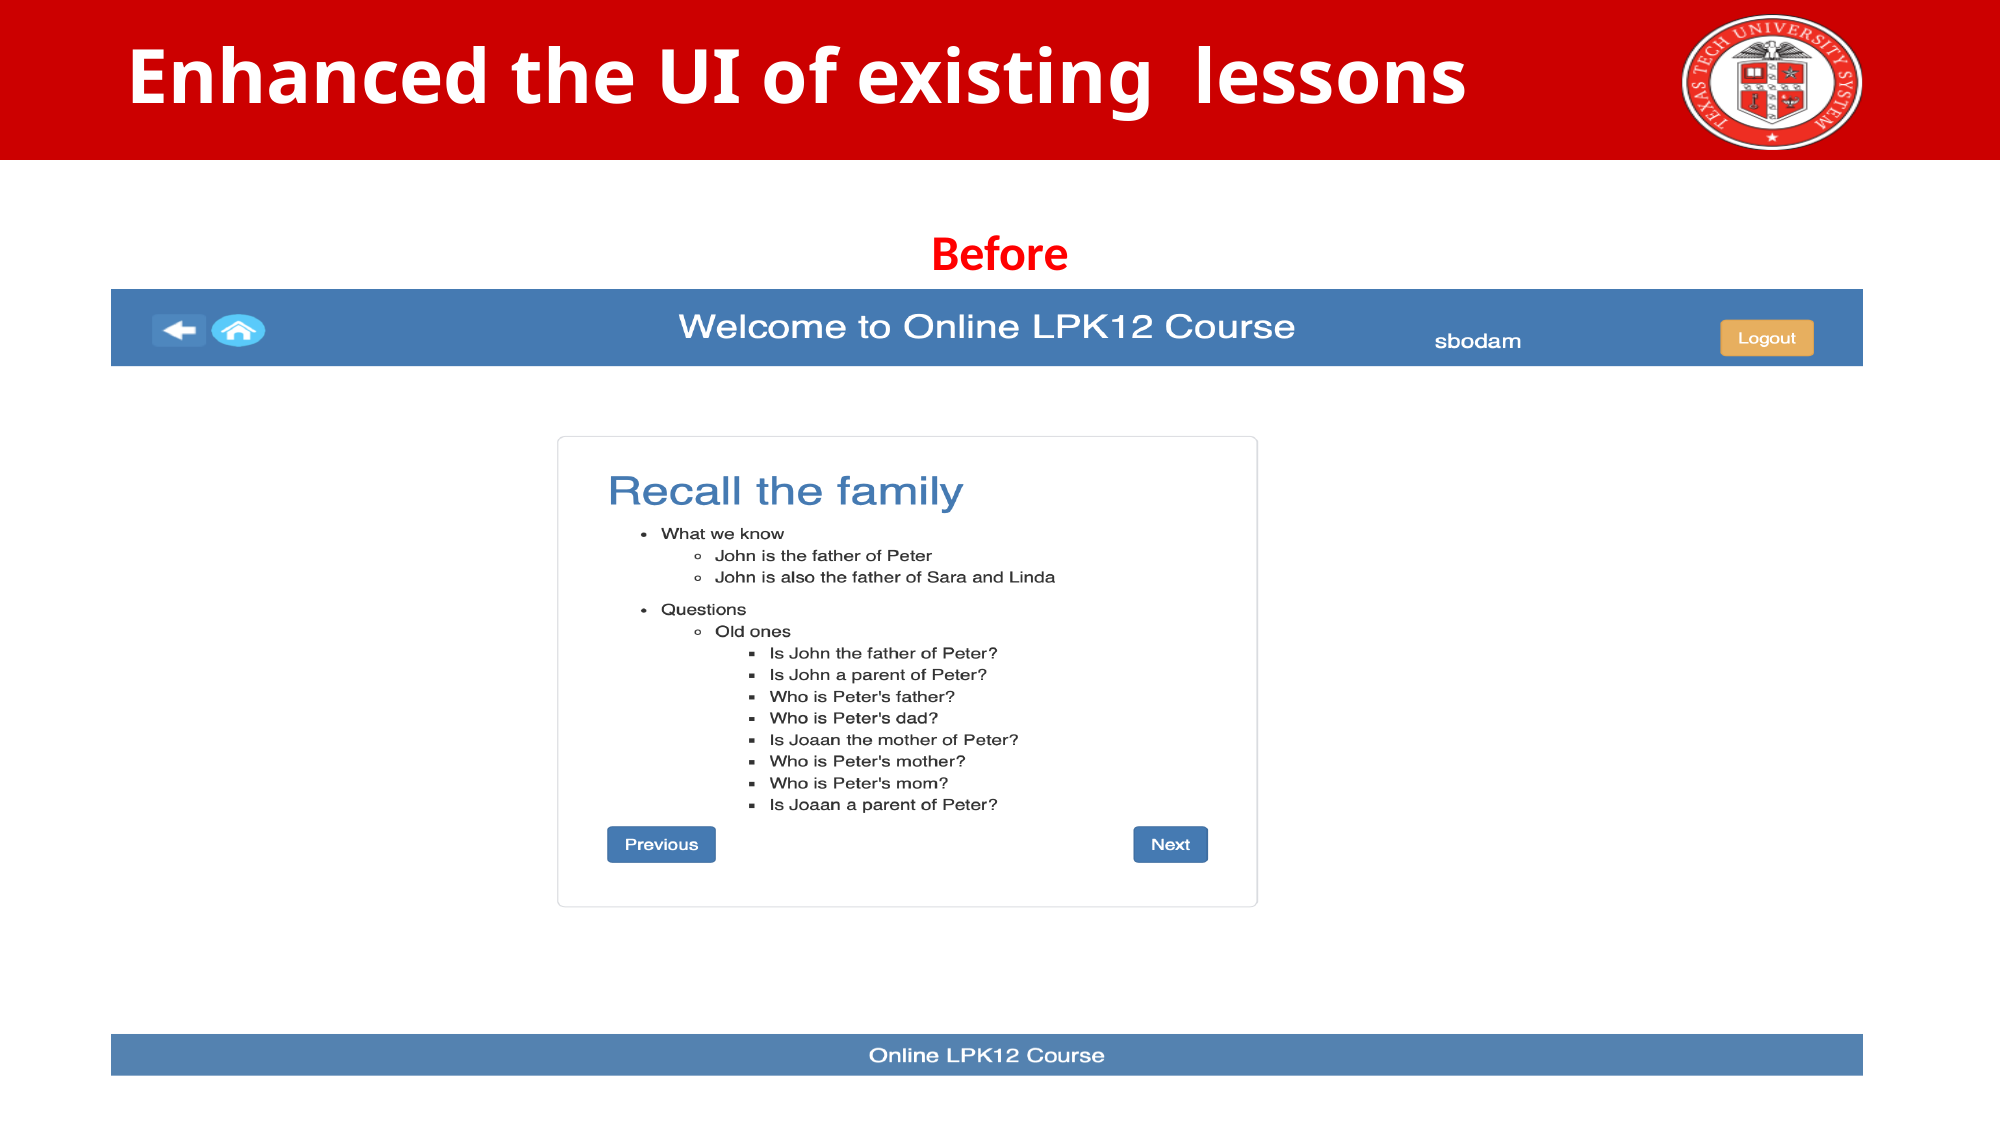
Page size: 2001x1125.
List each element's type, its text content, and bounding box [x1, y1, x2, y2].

list Before [576, 160, 1423, 289]
picture [1681, 14, 1863, 150]
text_box Enhanced the UI of existing lessons [111, 9, 1815, 150]
text_box [0, 0, 2000, 160]
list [111, 289, 1863, 1076]
